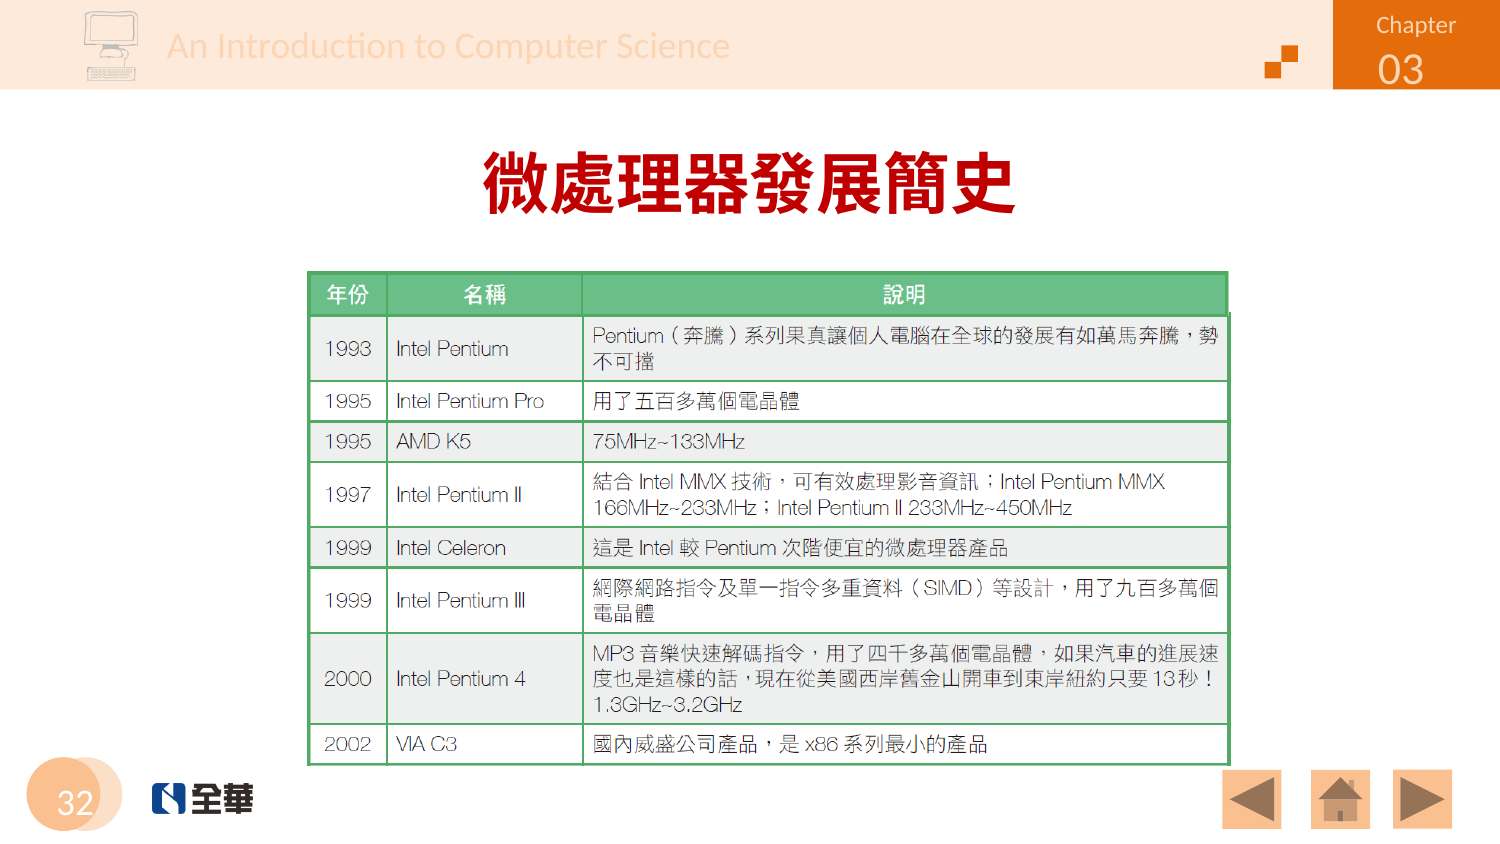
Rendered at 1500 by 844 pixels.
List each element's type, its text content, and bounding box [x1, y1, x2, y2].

picture [152, 783, 253, 814]
title 微處理器發展簡史 [75, 119, 1425, 245]
picture [84, 11, 138, 81]
picture [298, 267, 1233, 767]
